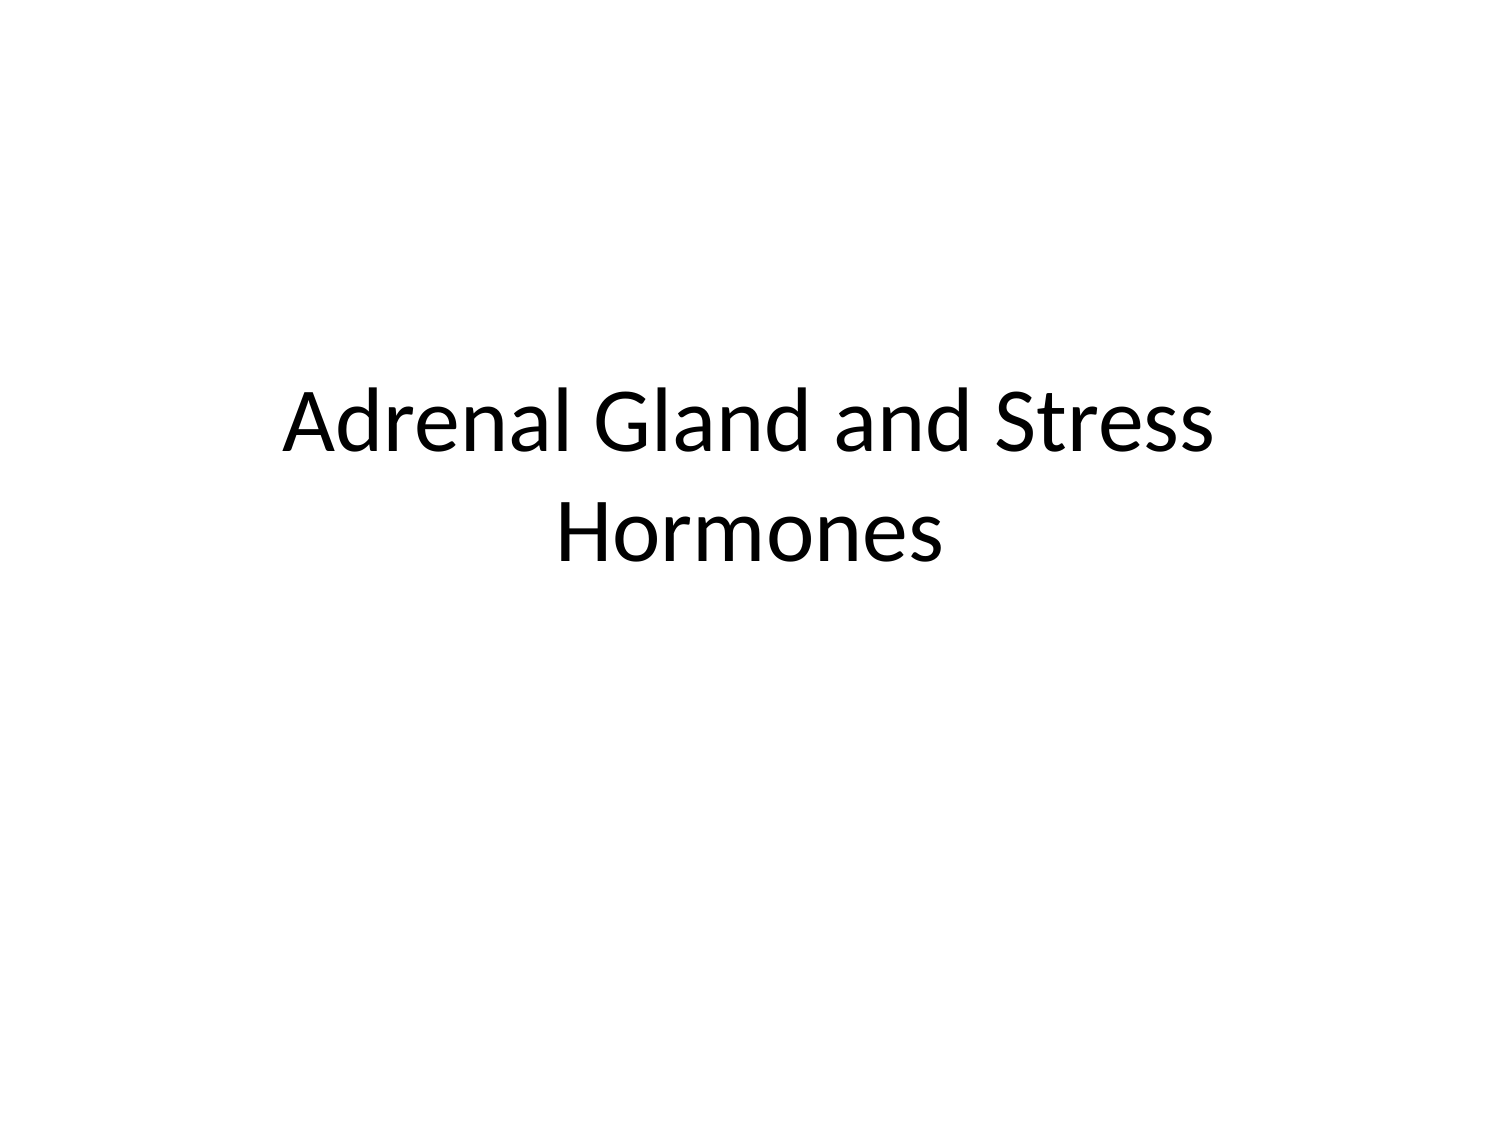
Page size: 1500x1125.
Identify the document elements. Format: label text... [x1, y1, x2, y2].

title Adrenal Gland and Stress Hormones [112, 349, 1388, 591]
